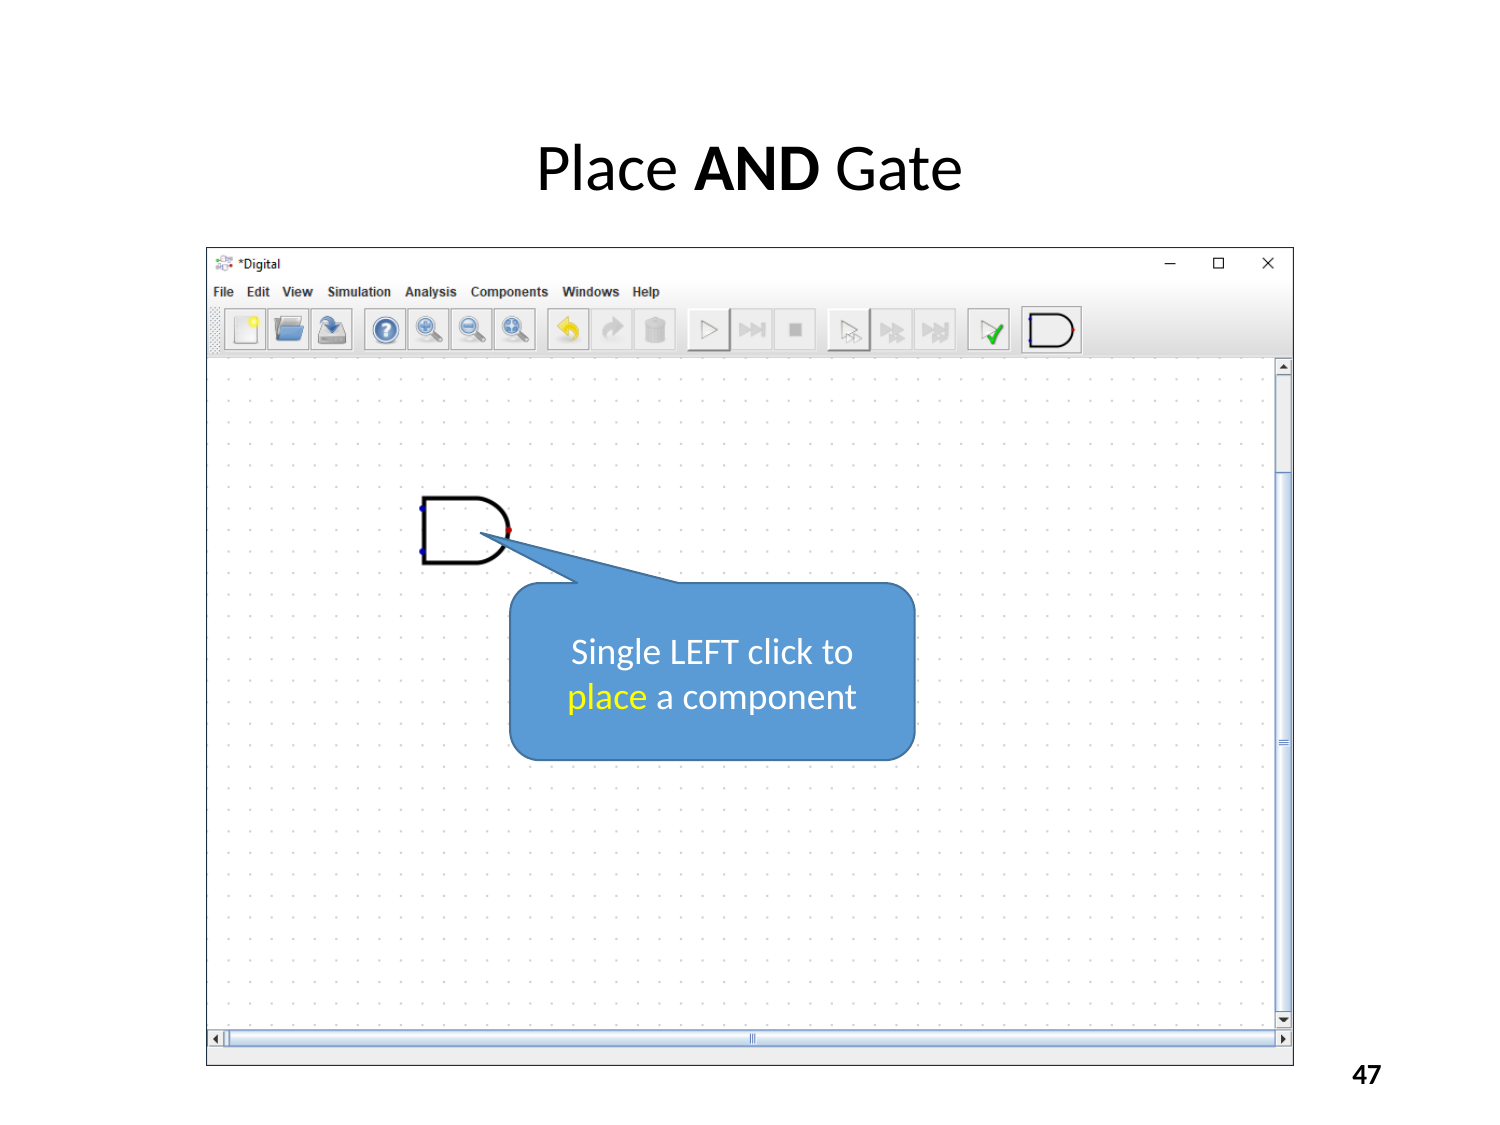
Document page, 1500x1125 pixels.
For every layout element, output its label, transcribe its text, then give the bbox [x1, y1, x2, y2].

picture [206, 247, 1294, 1067]
slide_number 47 [1059, 1042, 1397, 1103]
title Place AND Gate [103, 59, 1397, 278]
